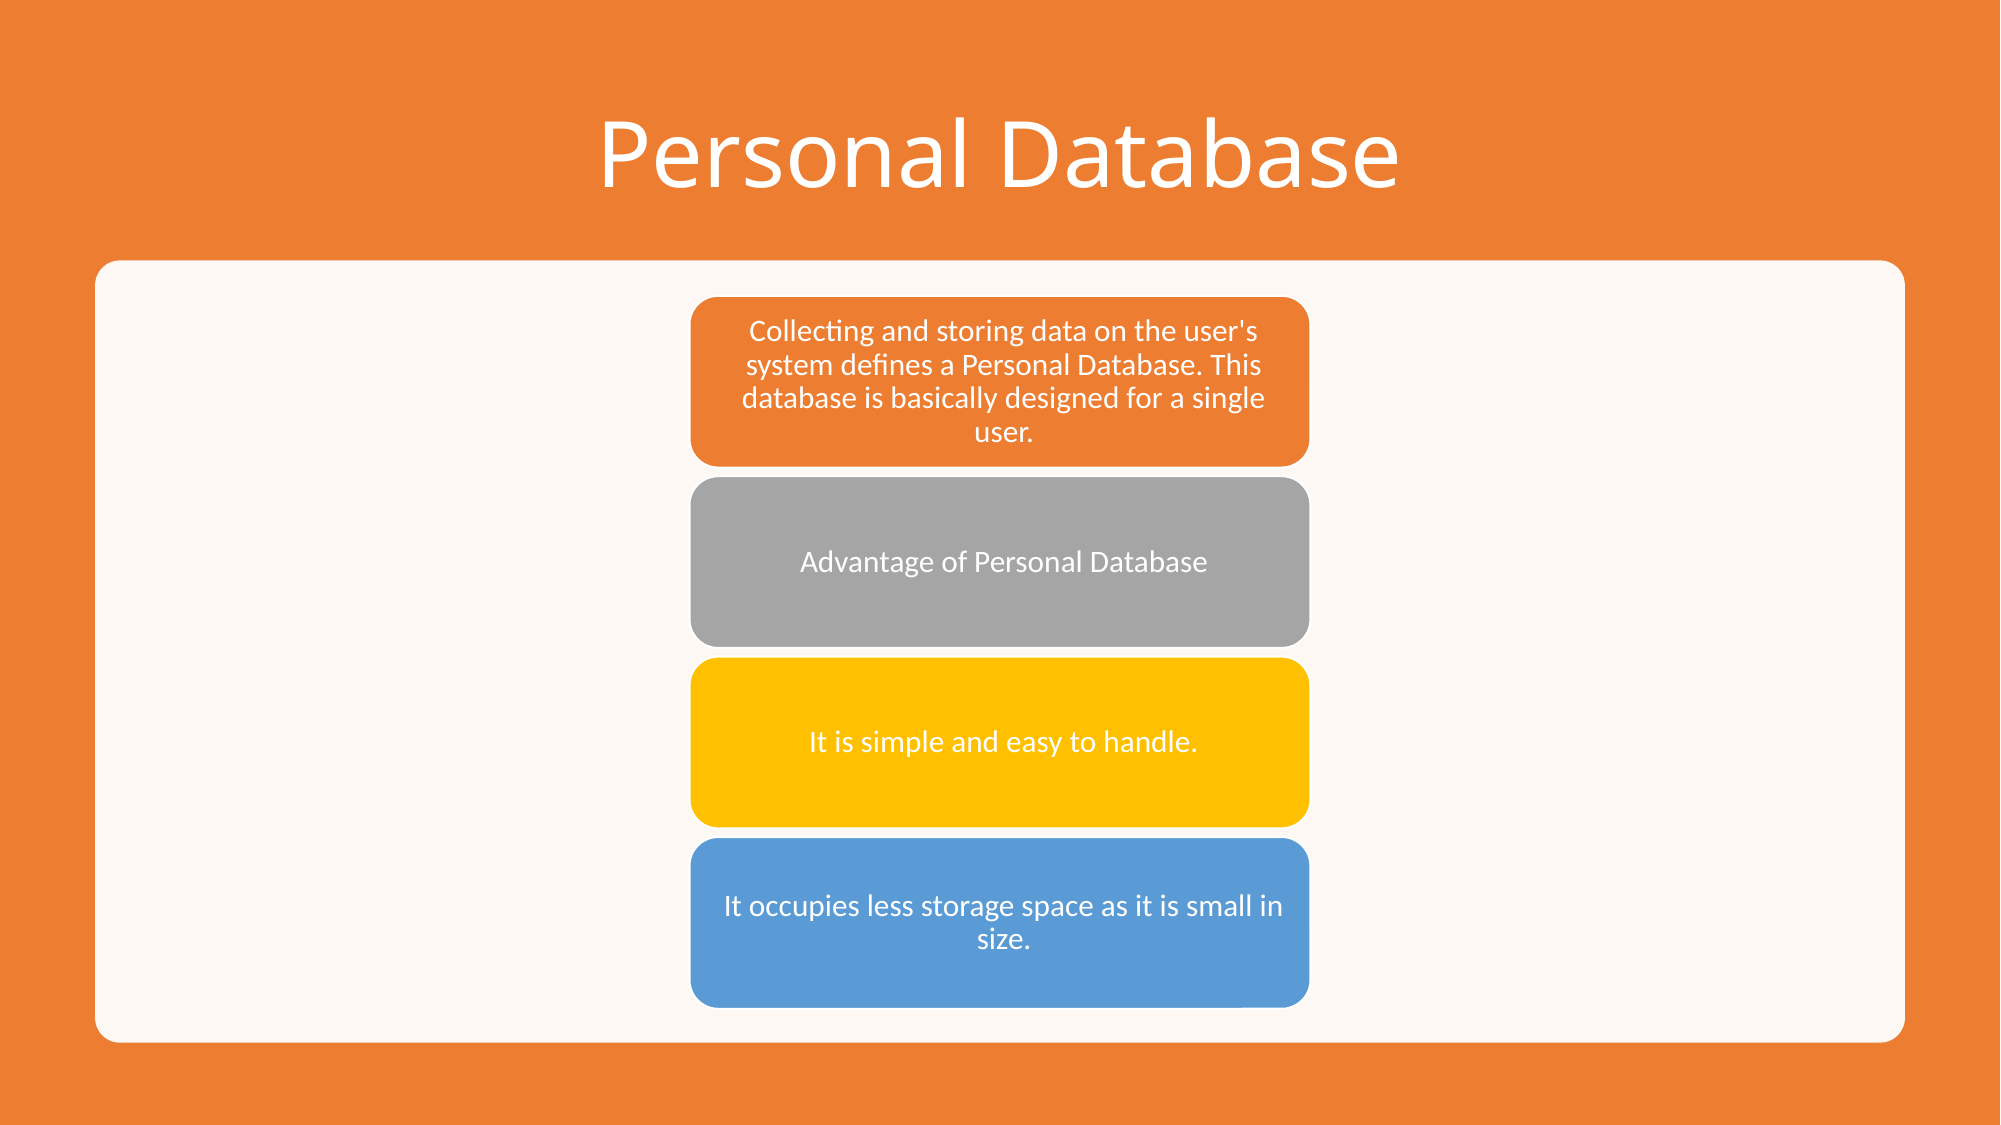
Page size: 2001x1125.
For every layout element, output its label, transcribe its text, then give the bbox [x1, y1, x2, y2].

title Personal Database [137, 75, 1863, 241]
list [137, 295, 1863, 1010]
text_box [0, 0, 2000, 1125]
text_box [94, 259, 1906, 1044]
